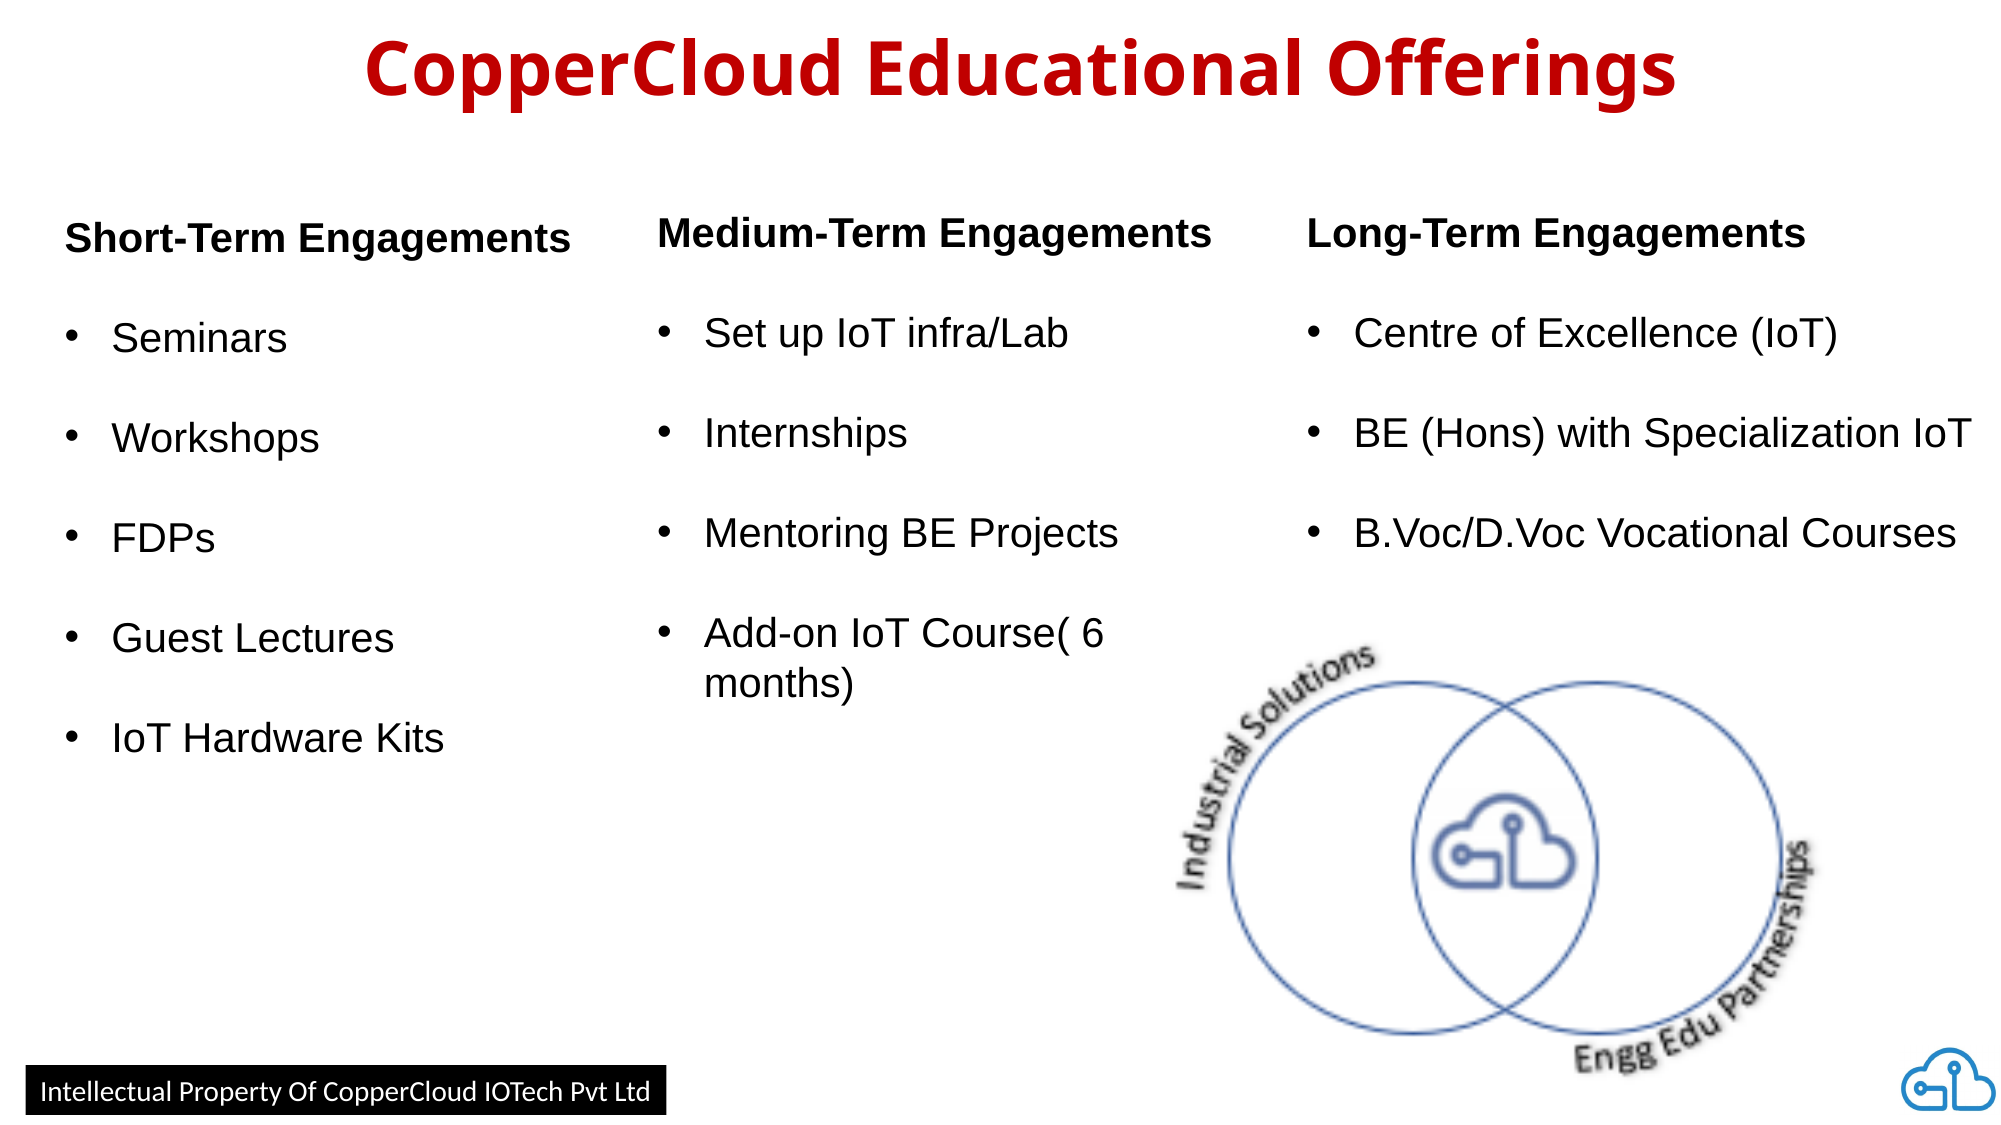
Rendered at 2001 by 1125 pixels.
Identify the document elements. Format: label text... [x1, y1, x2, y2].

picture [1899, 1045, 2000, 1115]
text_box CopperCloud Educational Offerings [21, 10, 2000, 120]
picture [1129, 587, 1859, 1125]
text_box Medium-Term Engagements Set up IoT infra/Lab Internships Mentoring BE Projects Add-on IoT Course( 6 months) [642, 198, 1235, 764]
text_box Short-Term Engagements Seminars Workshops FDPs Guest Lectures IoT Hardware Kits [49, 203, 643, 769]
text_box Intellectual Property Of CopperCloud IOTech Pvt Ltd [25, 1065, 667, 1115]
text_box Long-Term Engagements Centre of Excellence (IoT) BE (Hons) with Specialization IoT B.Voc/D.Voc Vocational Courses [1291, 198, 2000, 664]
